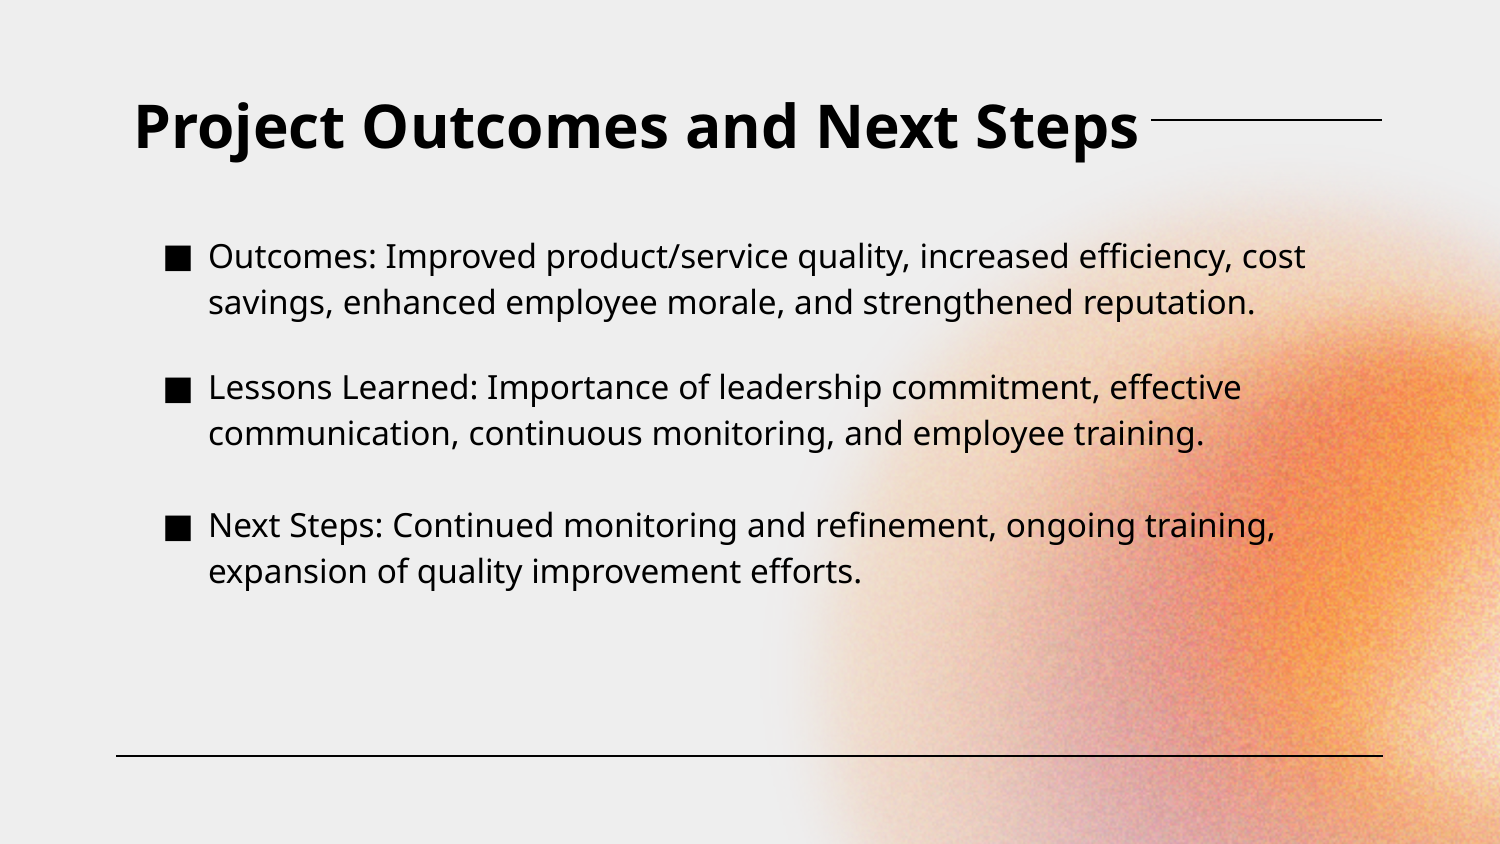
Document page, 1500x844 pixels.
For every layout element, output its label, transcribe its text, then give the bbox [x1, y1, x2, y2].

list Outcomes: Improved product/service quality, increased efficiency, cost savings, enhanced employee morale, and strengthened reputation. Lessons Learned: Importance of leadership commitment, effective communication, continuous monitoring, and employee training. Next Steps: Continued monitoring and refinement, ongoing training, expansion of quality improvement efforts. [118, 214, 1382, 642]
title Project Outcomes and Next Steps [118, 72, 1382, 167]
